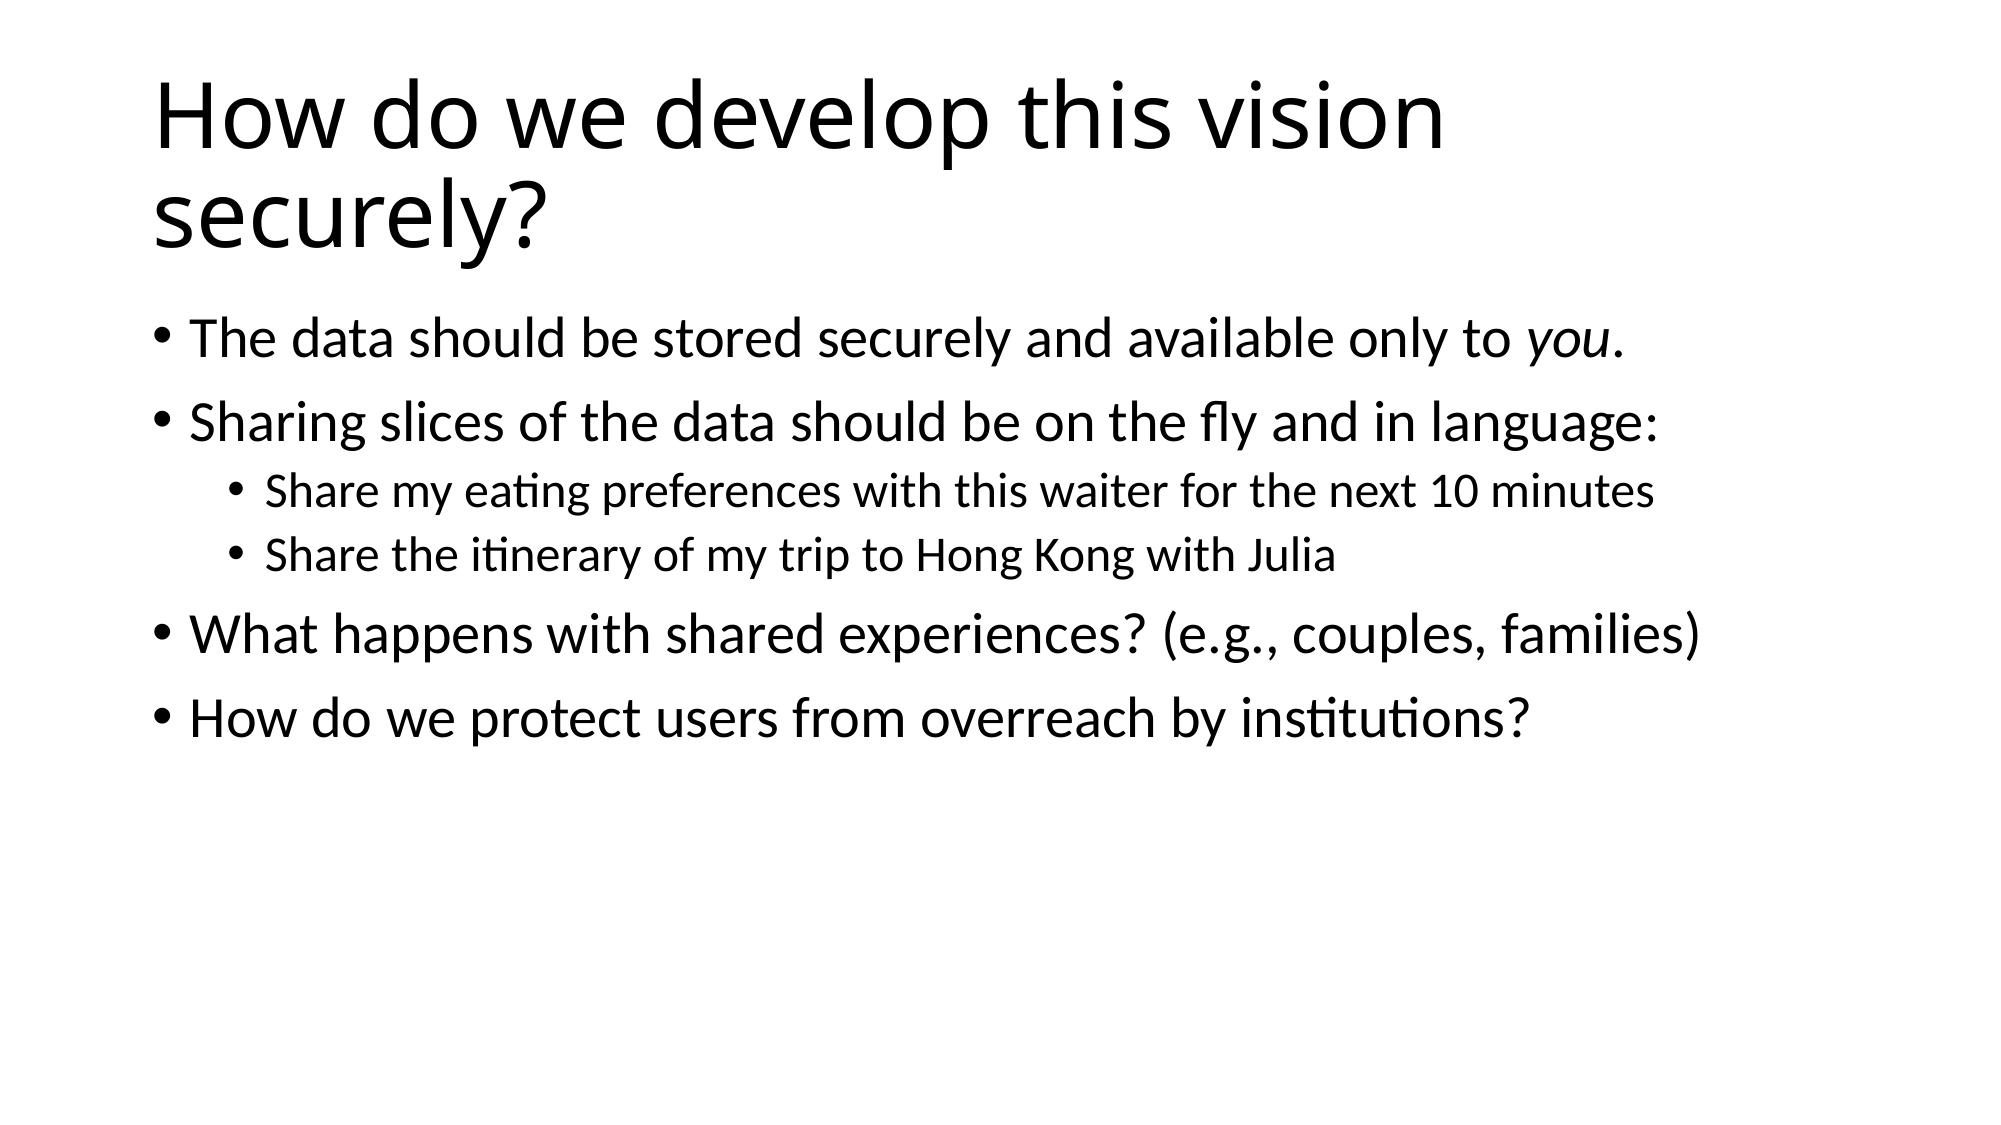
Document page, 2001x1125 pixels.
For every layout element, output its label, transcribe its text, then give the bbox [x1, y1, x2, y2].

list The data should be stored securely and available only to you. Sharing slices of the data should be on the fly and in language: Share my eating preferences with this waiter for the next 10 minutes Share the itinerary of my trip to Hong Kong with Julia What happens with shared experiences? (e.g., couples, families) How do we protect users from overreach by institutions? [137, 299, 1863, 1014]
title How do we develop this vision securely? [137, 59, 1863, 278]
